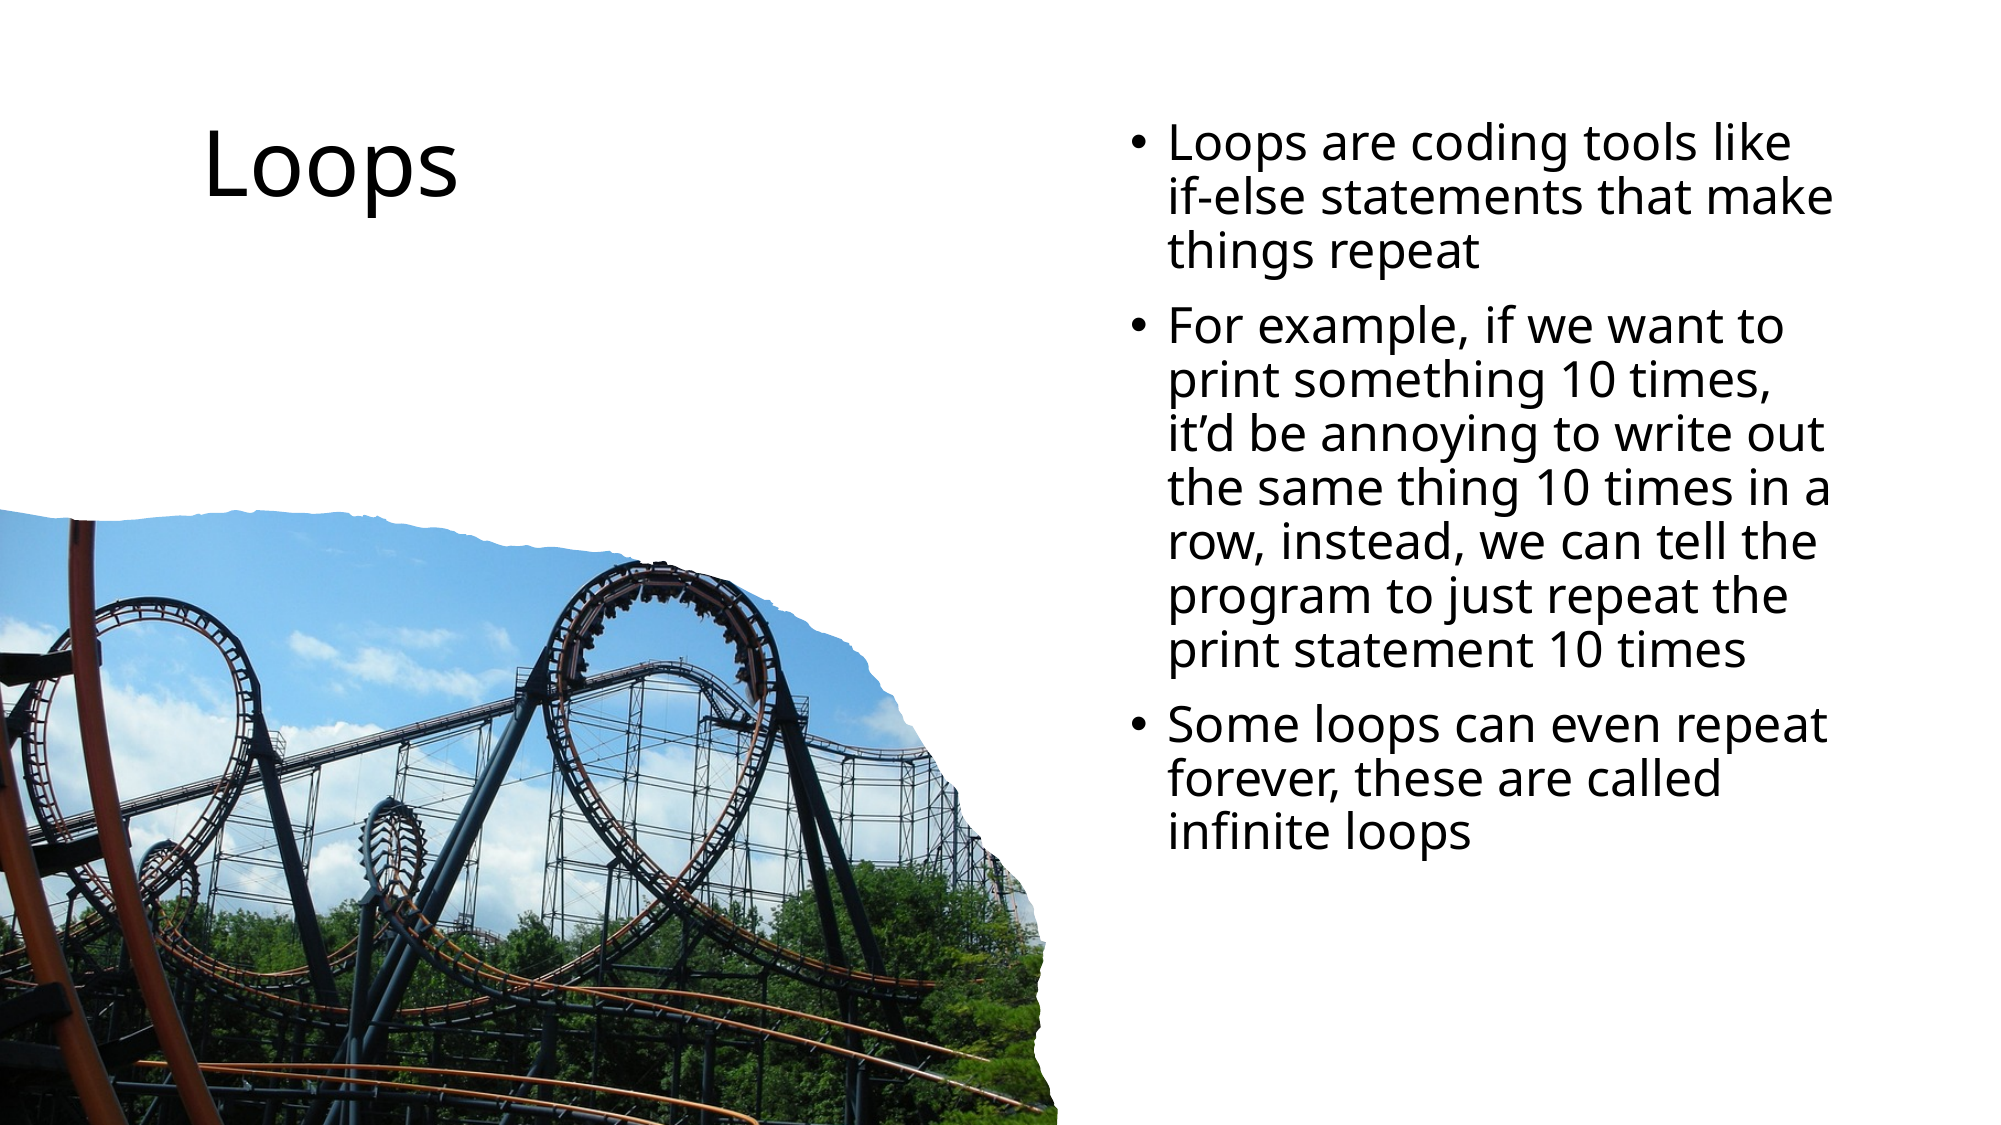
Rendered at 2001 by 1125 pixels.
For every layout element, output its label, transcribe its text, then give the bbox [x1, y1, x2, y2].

picture [0, 508, 1059, 1125]
title Loops [186, 110, 955, 463]
list Loops are coding tools like if-else statements that make things repeat For example, if we want to print something 10 times, it’d be annoying to write out the same thing 10 times in a row, instead, we can tell the program to just repeat the print statement 10 times Some loops can even repeat forever, these are called infinite loops [1115, 110, 1863, 1004]
